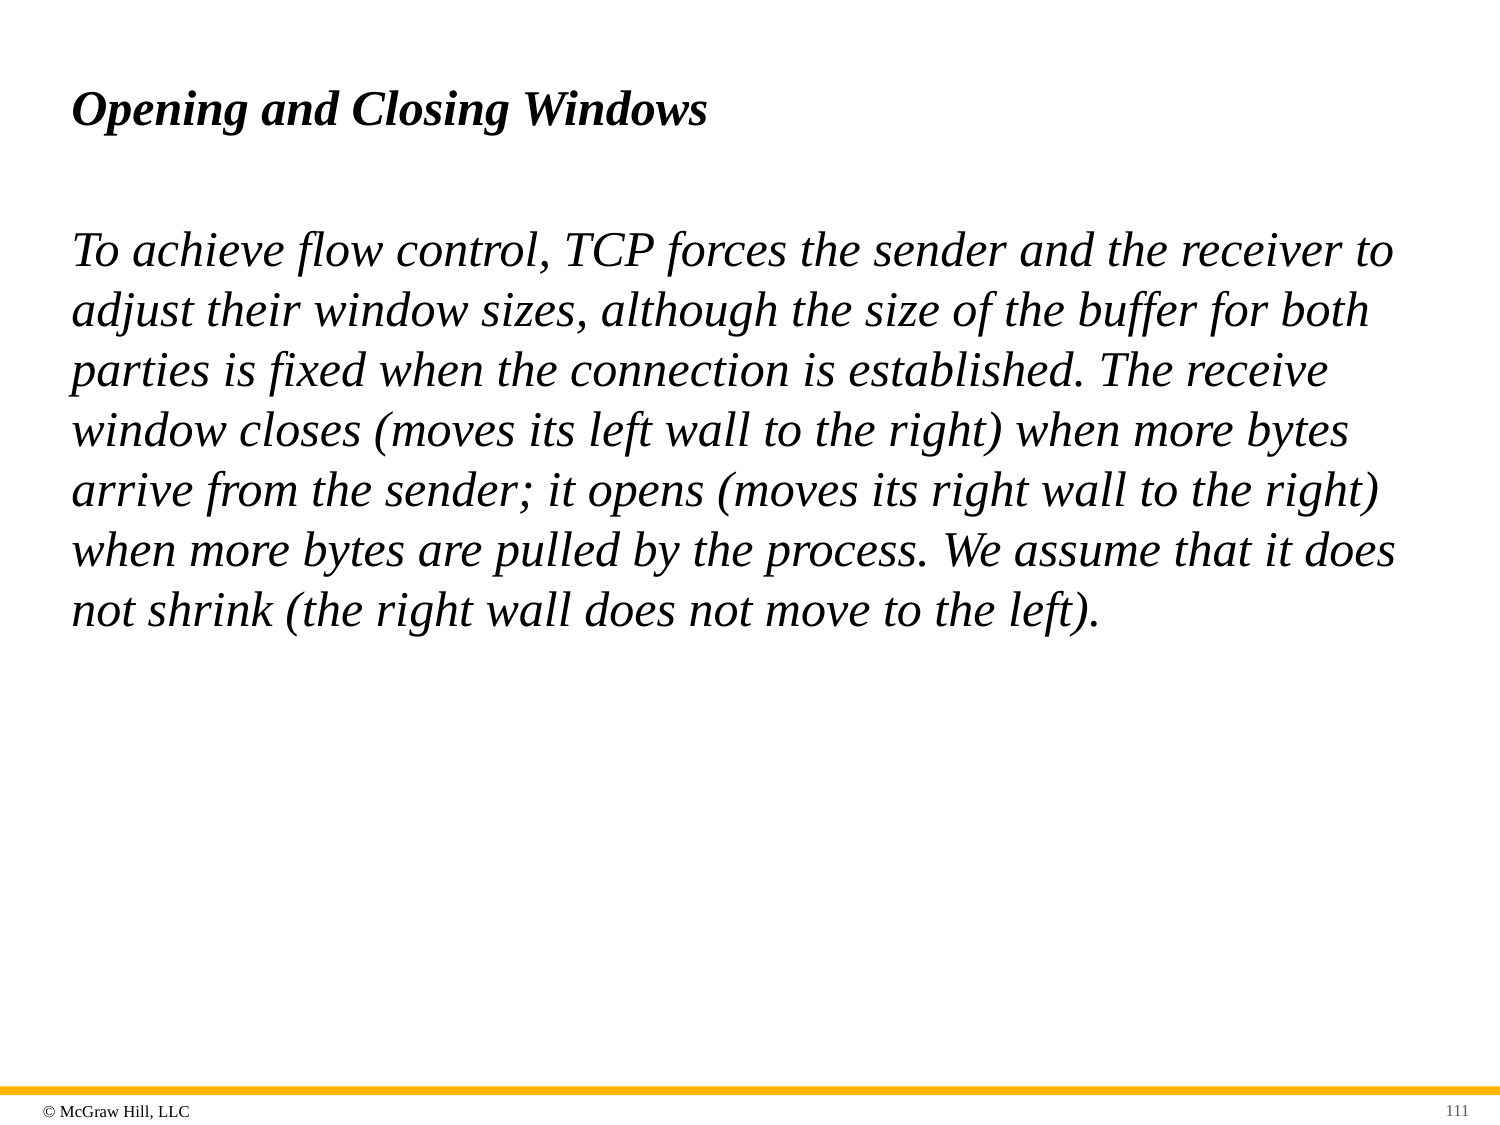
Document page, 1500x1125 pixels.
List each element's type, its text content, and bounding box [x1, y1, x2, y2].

title Opening and Closing Windows [56, 50, 1444, 162]
slide_number 111 [1418, 1096, 1477, 1123]
list To achieve flow control, TCP forces the sender and the receiver to adjust their window sizes, although the size of the buffer for both parties is fixed when the connection is established. The receive window closes (moves its left wall to the right) when more bytes arrive from the sender; it opens (moves its right wall to the right) when more bytes are pulled by the process. We assume that it does not shrink (the right wall does not move to the left). [56, 209, 1444, 1026]
